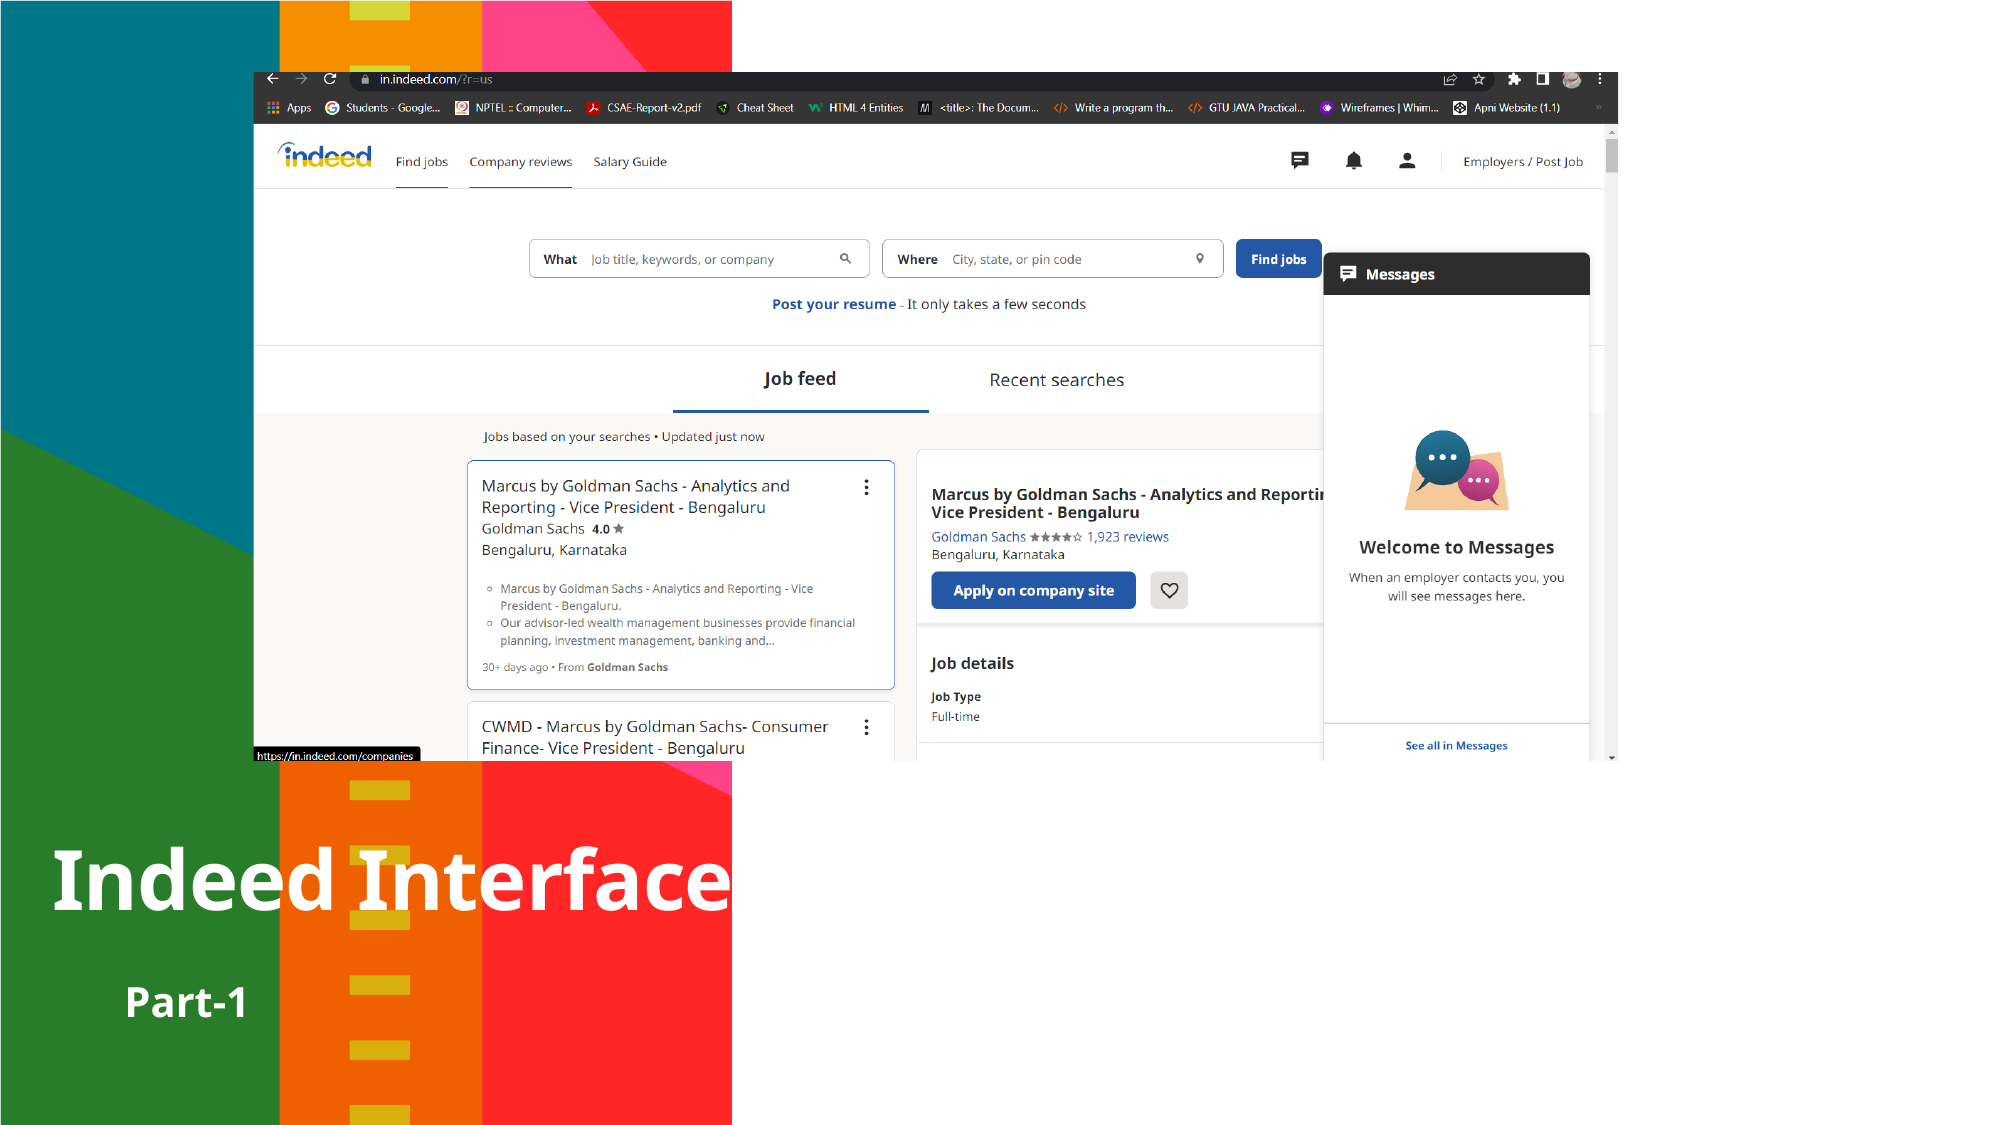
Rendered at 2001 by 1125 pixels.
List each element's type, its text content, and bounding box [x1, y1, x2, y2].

title Indeed Interface [37, 831, 1275, 941]
list Part-1 [109, 974, 1275, 1053]
picture [1, 2, 1619, 1125]
